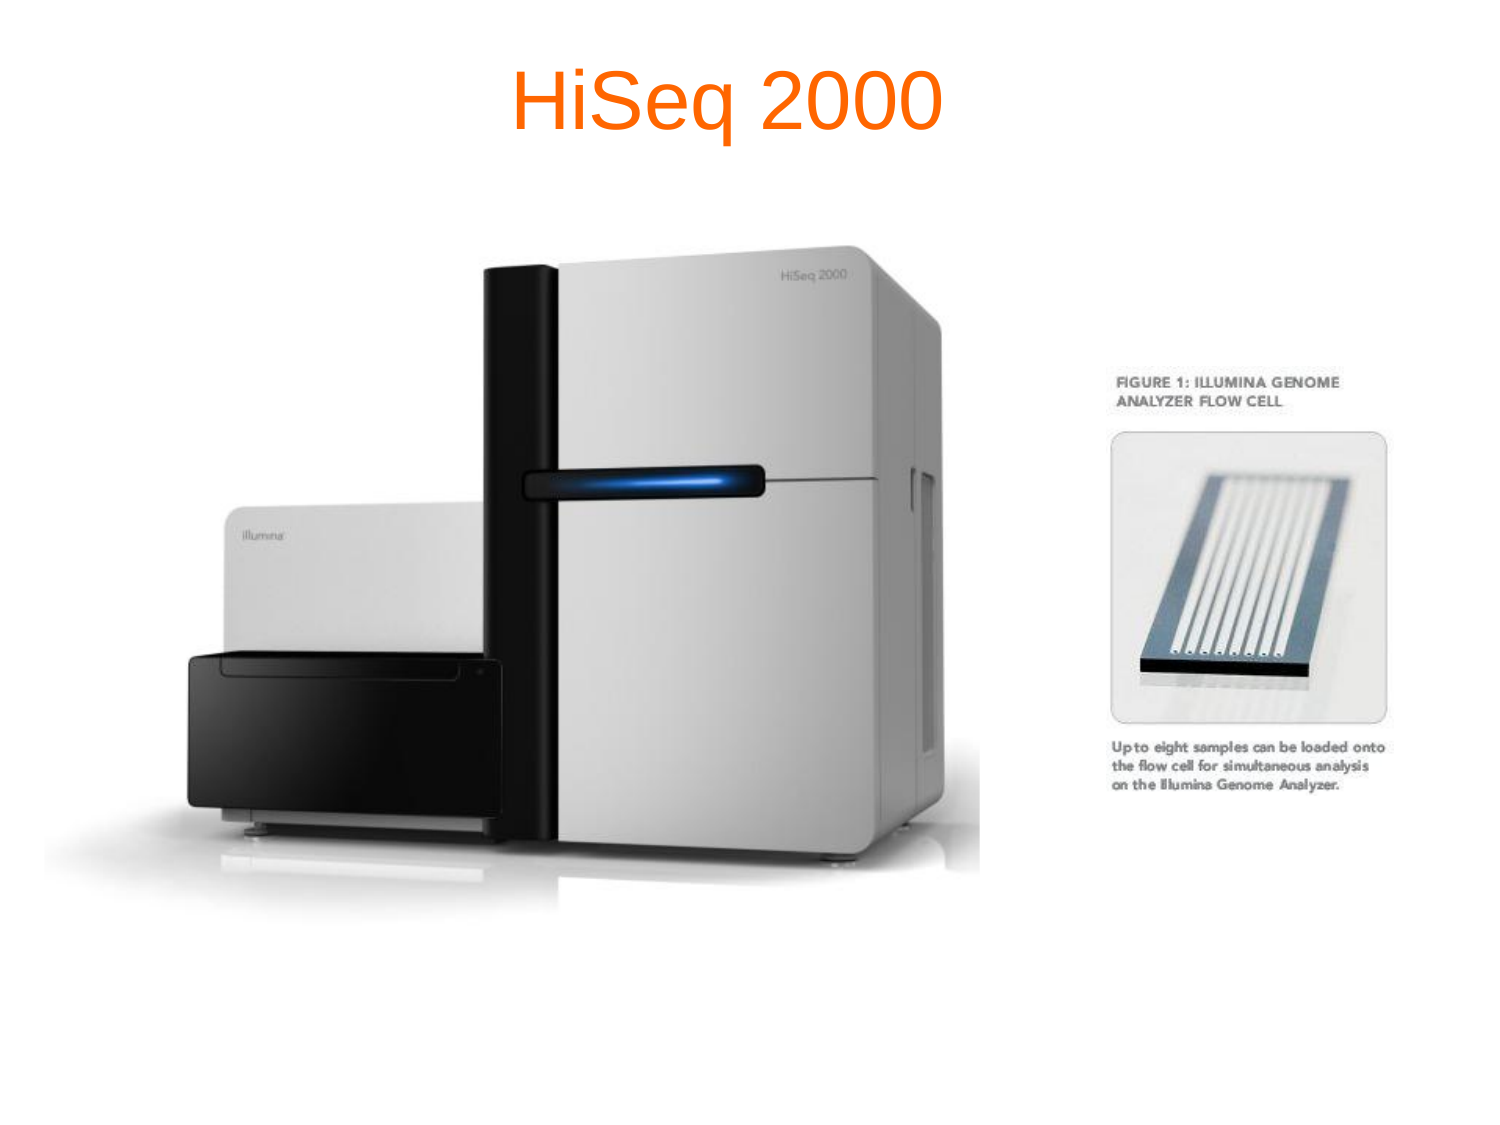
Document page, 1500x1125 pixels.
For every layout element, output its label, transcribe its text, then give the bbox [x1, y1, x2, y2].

picture [33, 233, 980, 968]
text_box HiSeq 2000 [33, 39, 1445, 189]
picture [1106, 365, 1395, 796]
